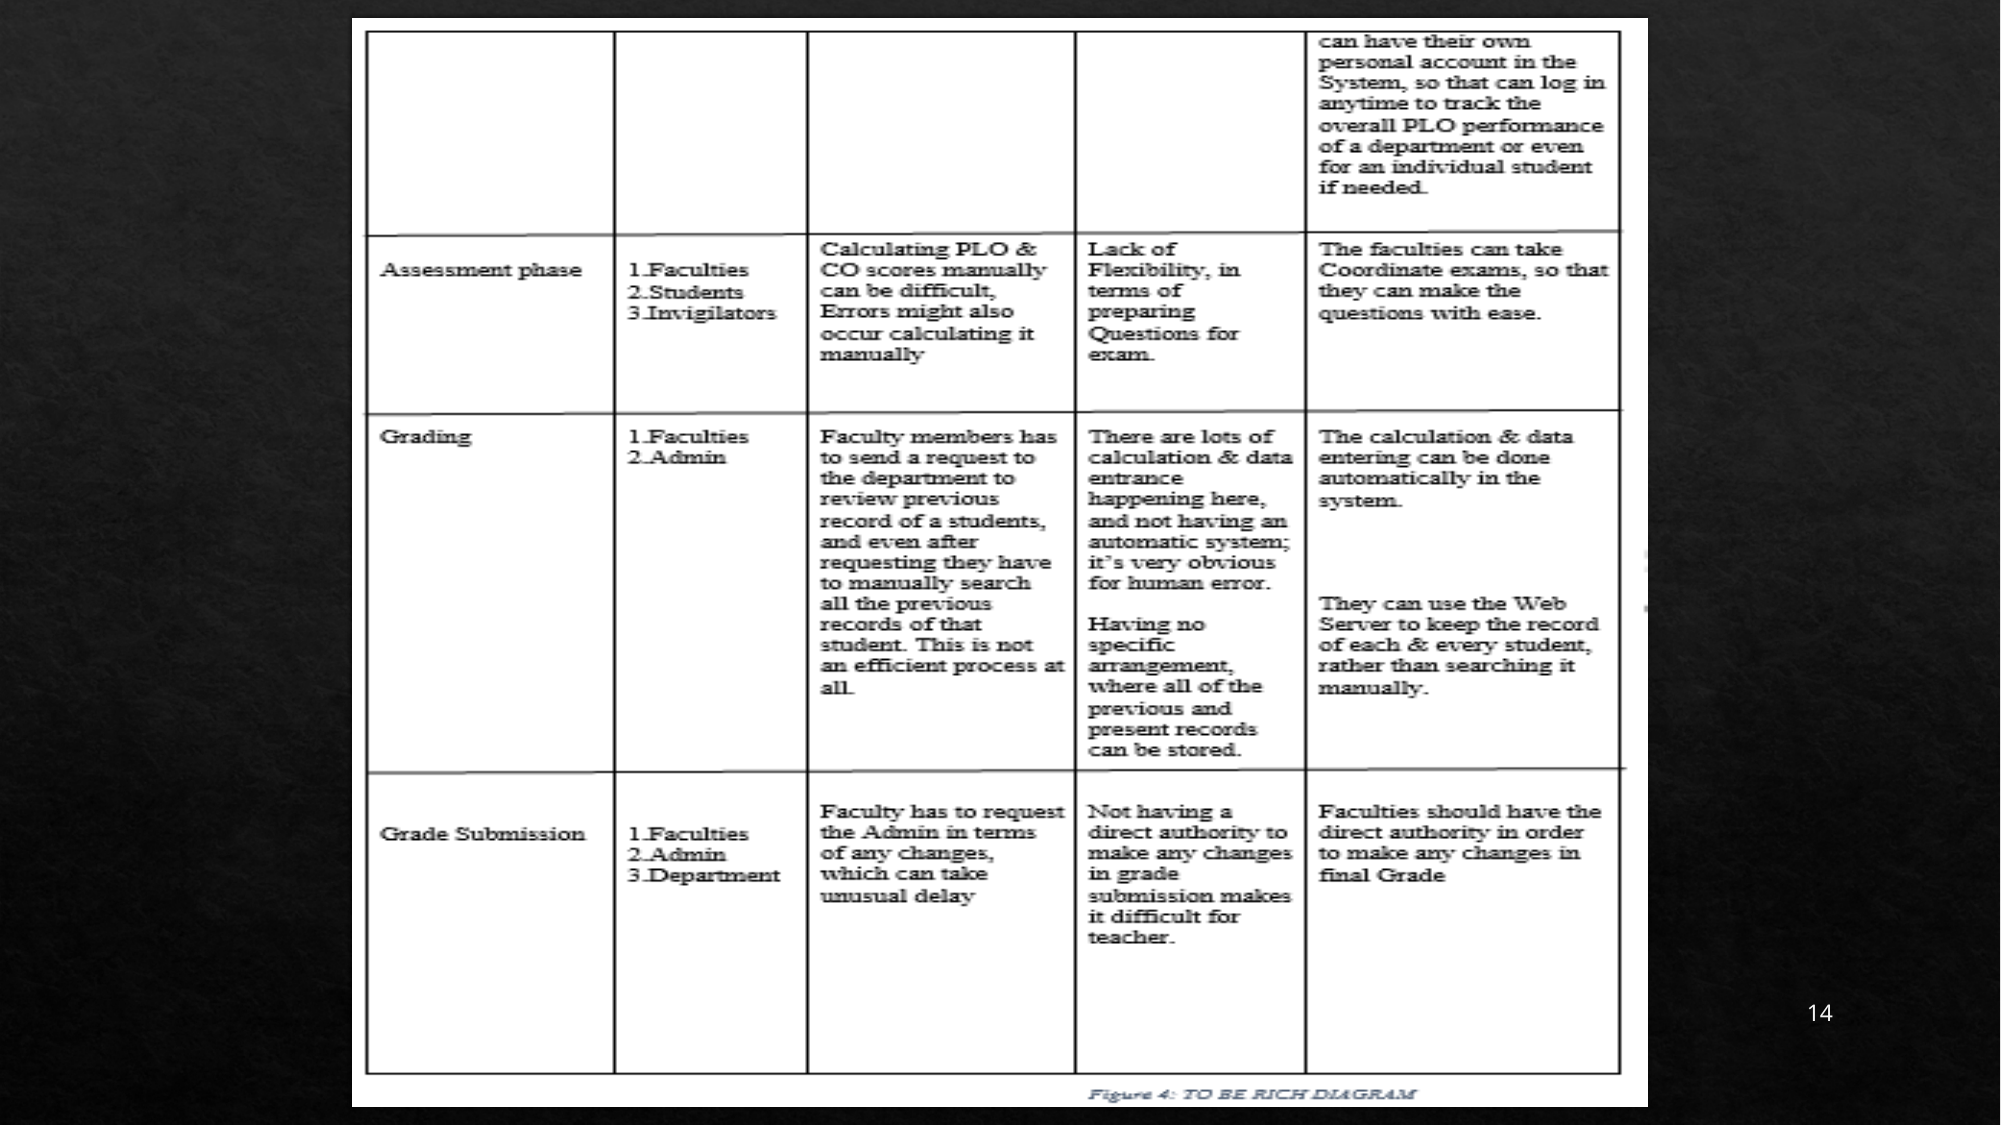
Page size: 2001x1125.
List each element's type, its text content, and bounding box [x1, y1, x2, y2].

slide_number 14 [1724, 984, 1849, 1045]
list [351, 17, 1648, 1108]
